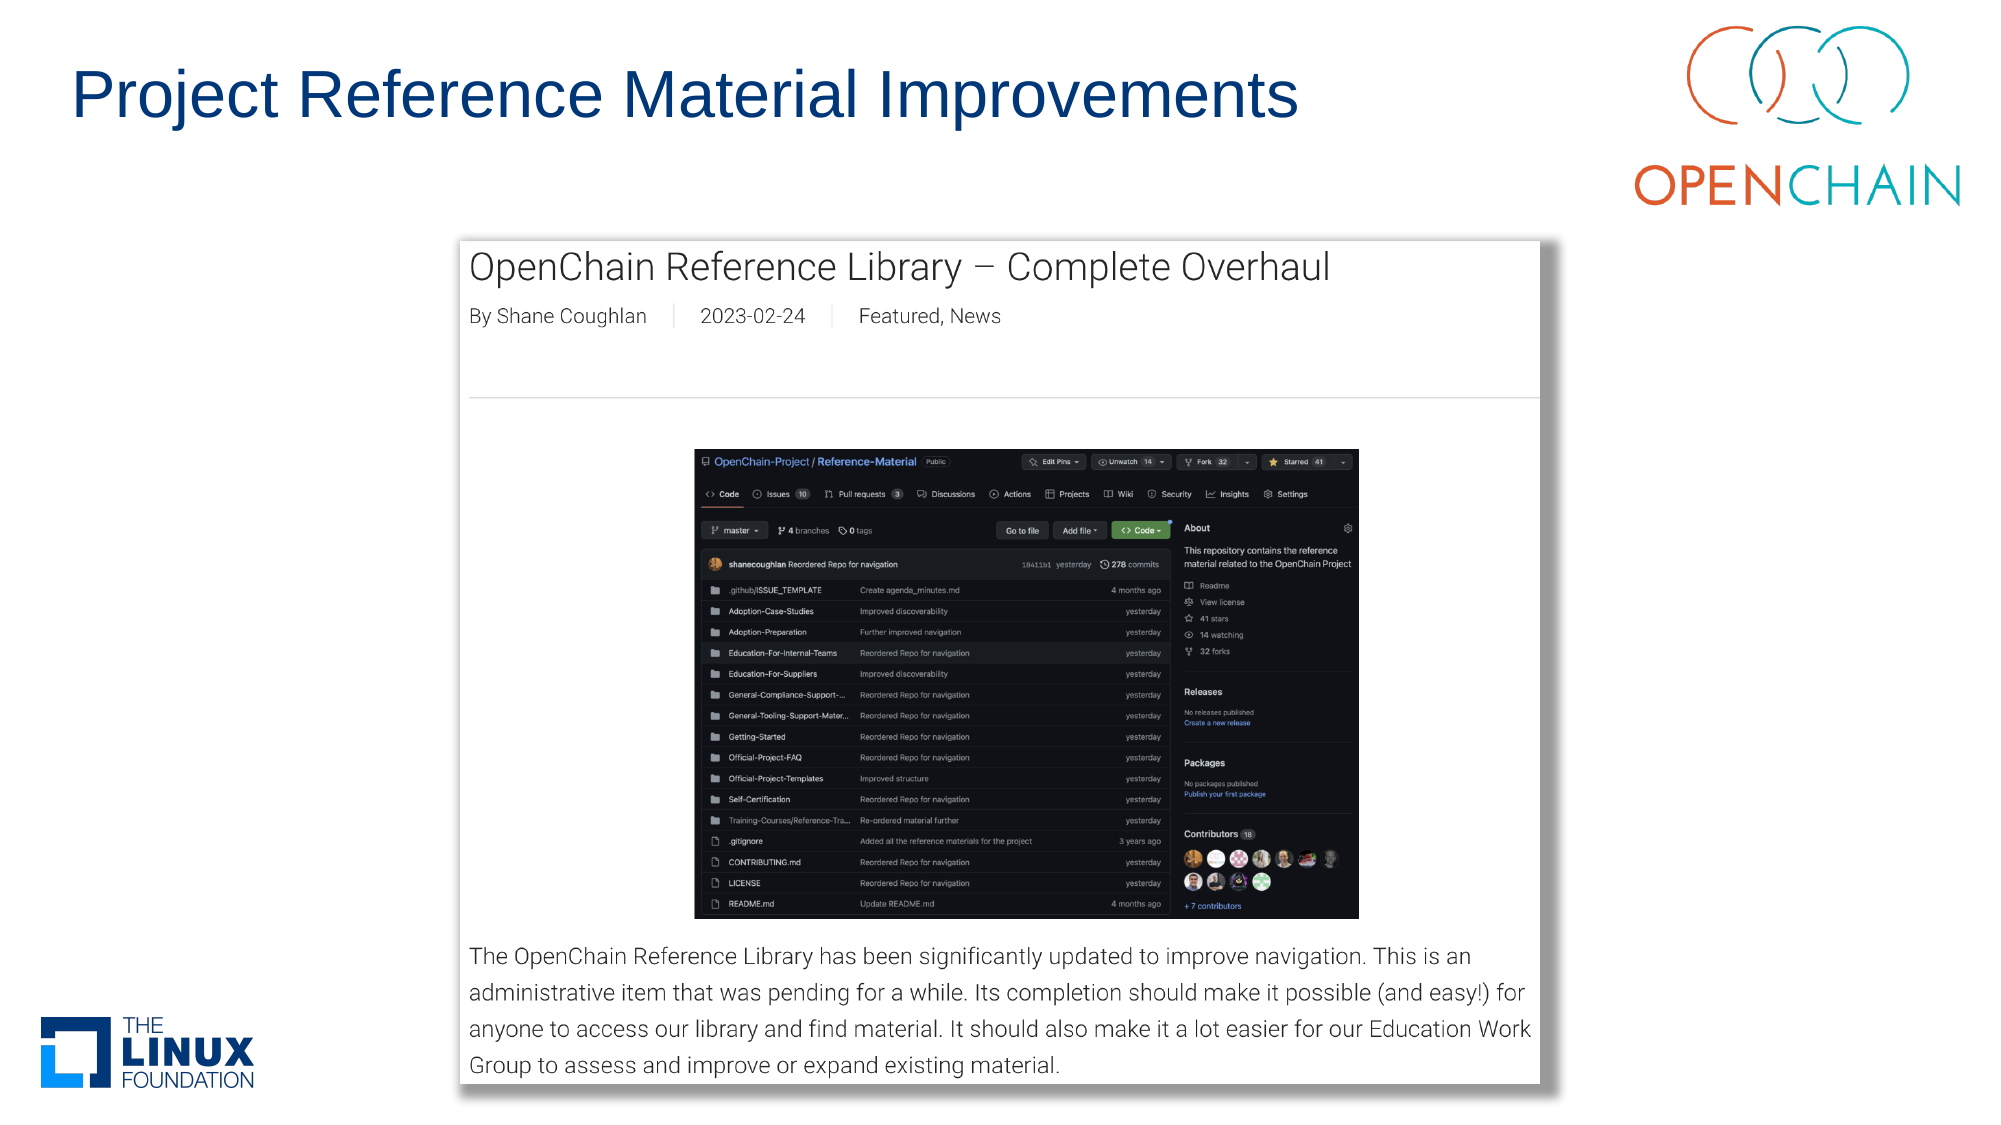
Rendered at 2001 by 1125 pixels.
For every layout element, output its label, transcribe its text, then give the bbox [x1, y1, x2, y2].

picture [1628, 19, 1966, 213]
title Project Reference Material Improvements [51, 39, 1689, 193]
picture [41, 1017, 254, 1088]
picture [460, 241, 1540, 1084]
